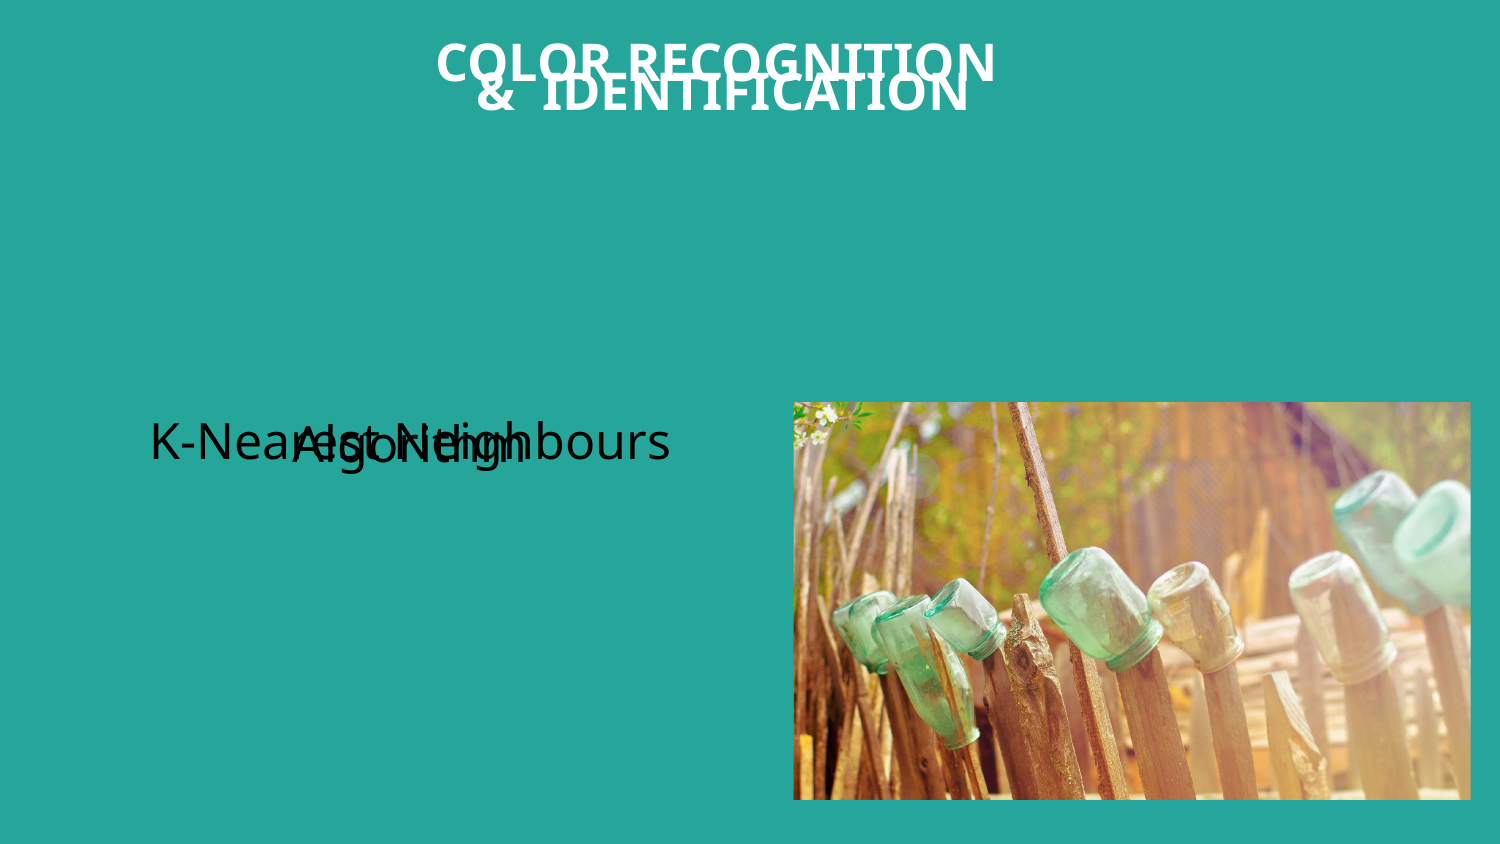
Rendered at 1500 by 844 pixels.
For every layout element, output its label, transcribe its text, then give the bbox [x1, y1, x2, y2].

picture [793, 402, 1471, 800]
text_box K-Nearest Neighbours Algorithm [59, 441, 762, 670]
text_box COLOR RECOGNITION & IDENTIFICATION [78, 63, 1355, 344]
